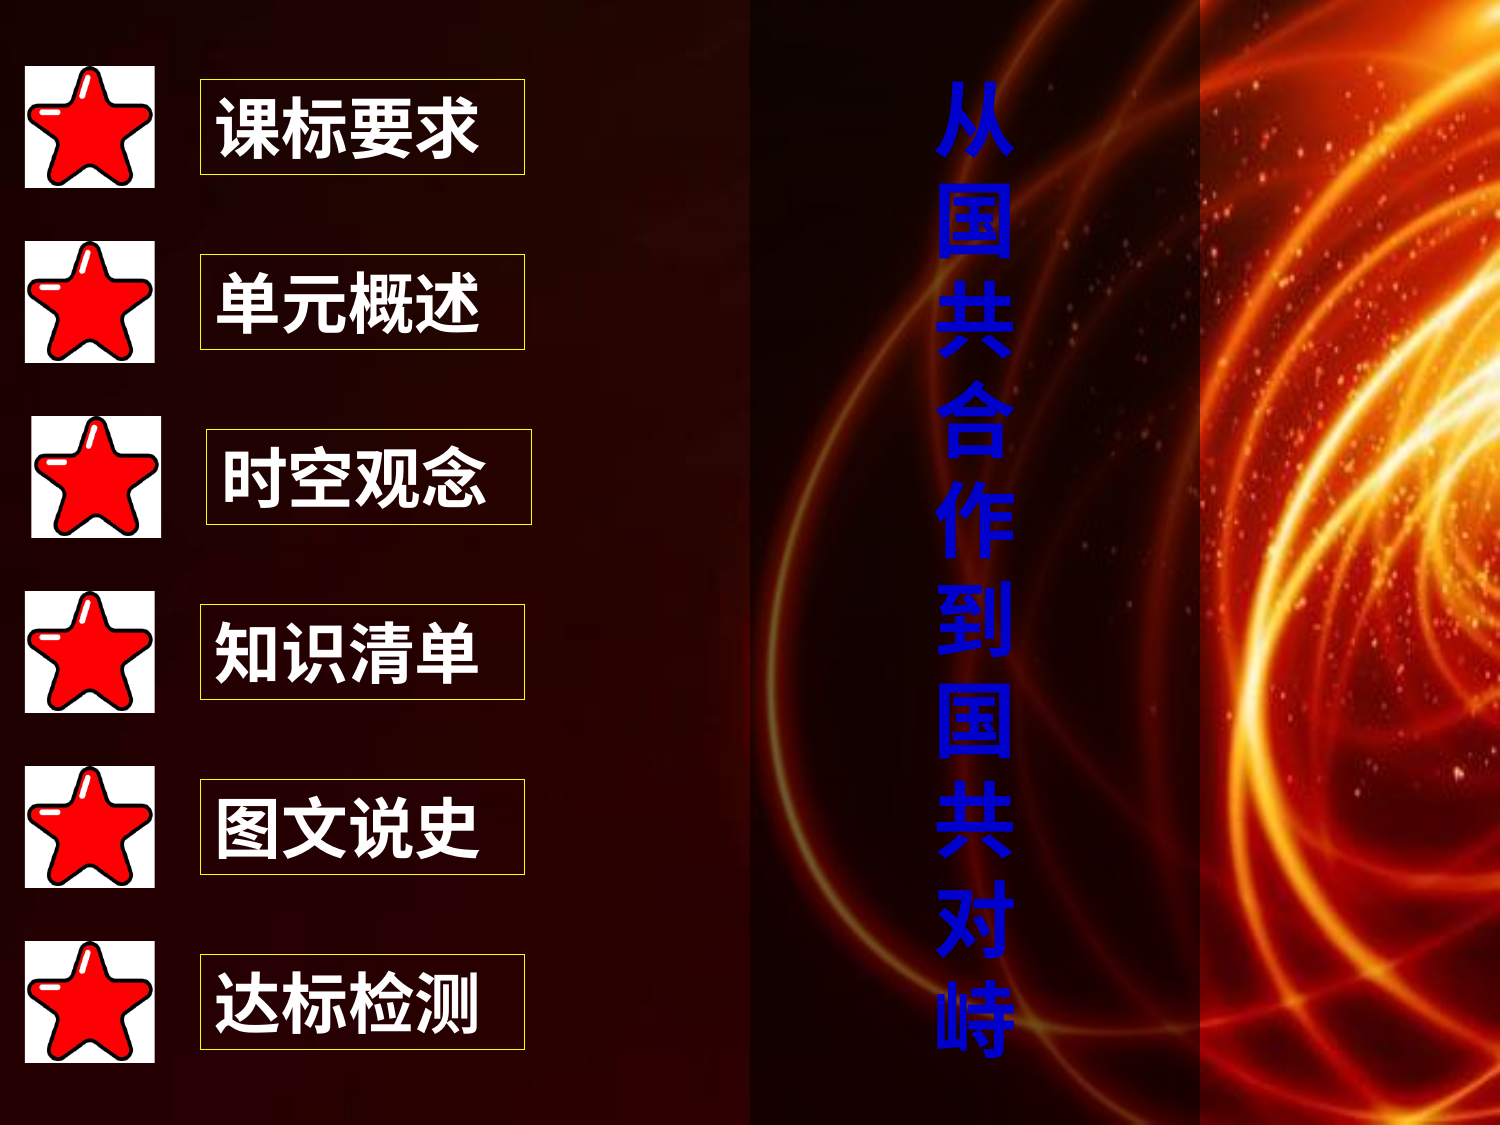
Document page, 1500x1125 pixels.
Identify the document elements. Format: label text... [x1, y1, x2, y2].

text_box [24, 591, 526, 713]
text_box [31, 416, 532, 538]
text_box 从 国 共 合 作 到 国 共 对 峙 [749, 0, 1200, 1125]
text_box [24, 241, 526, 363]
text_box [24, 941, 526, 1063]
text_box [24, 66, 526, 188]
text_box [24, 766, 526, 888]
picture [0, 0, 749, 1125]
picture [1200, 0, 1500, 1125]
